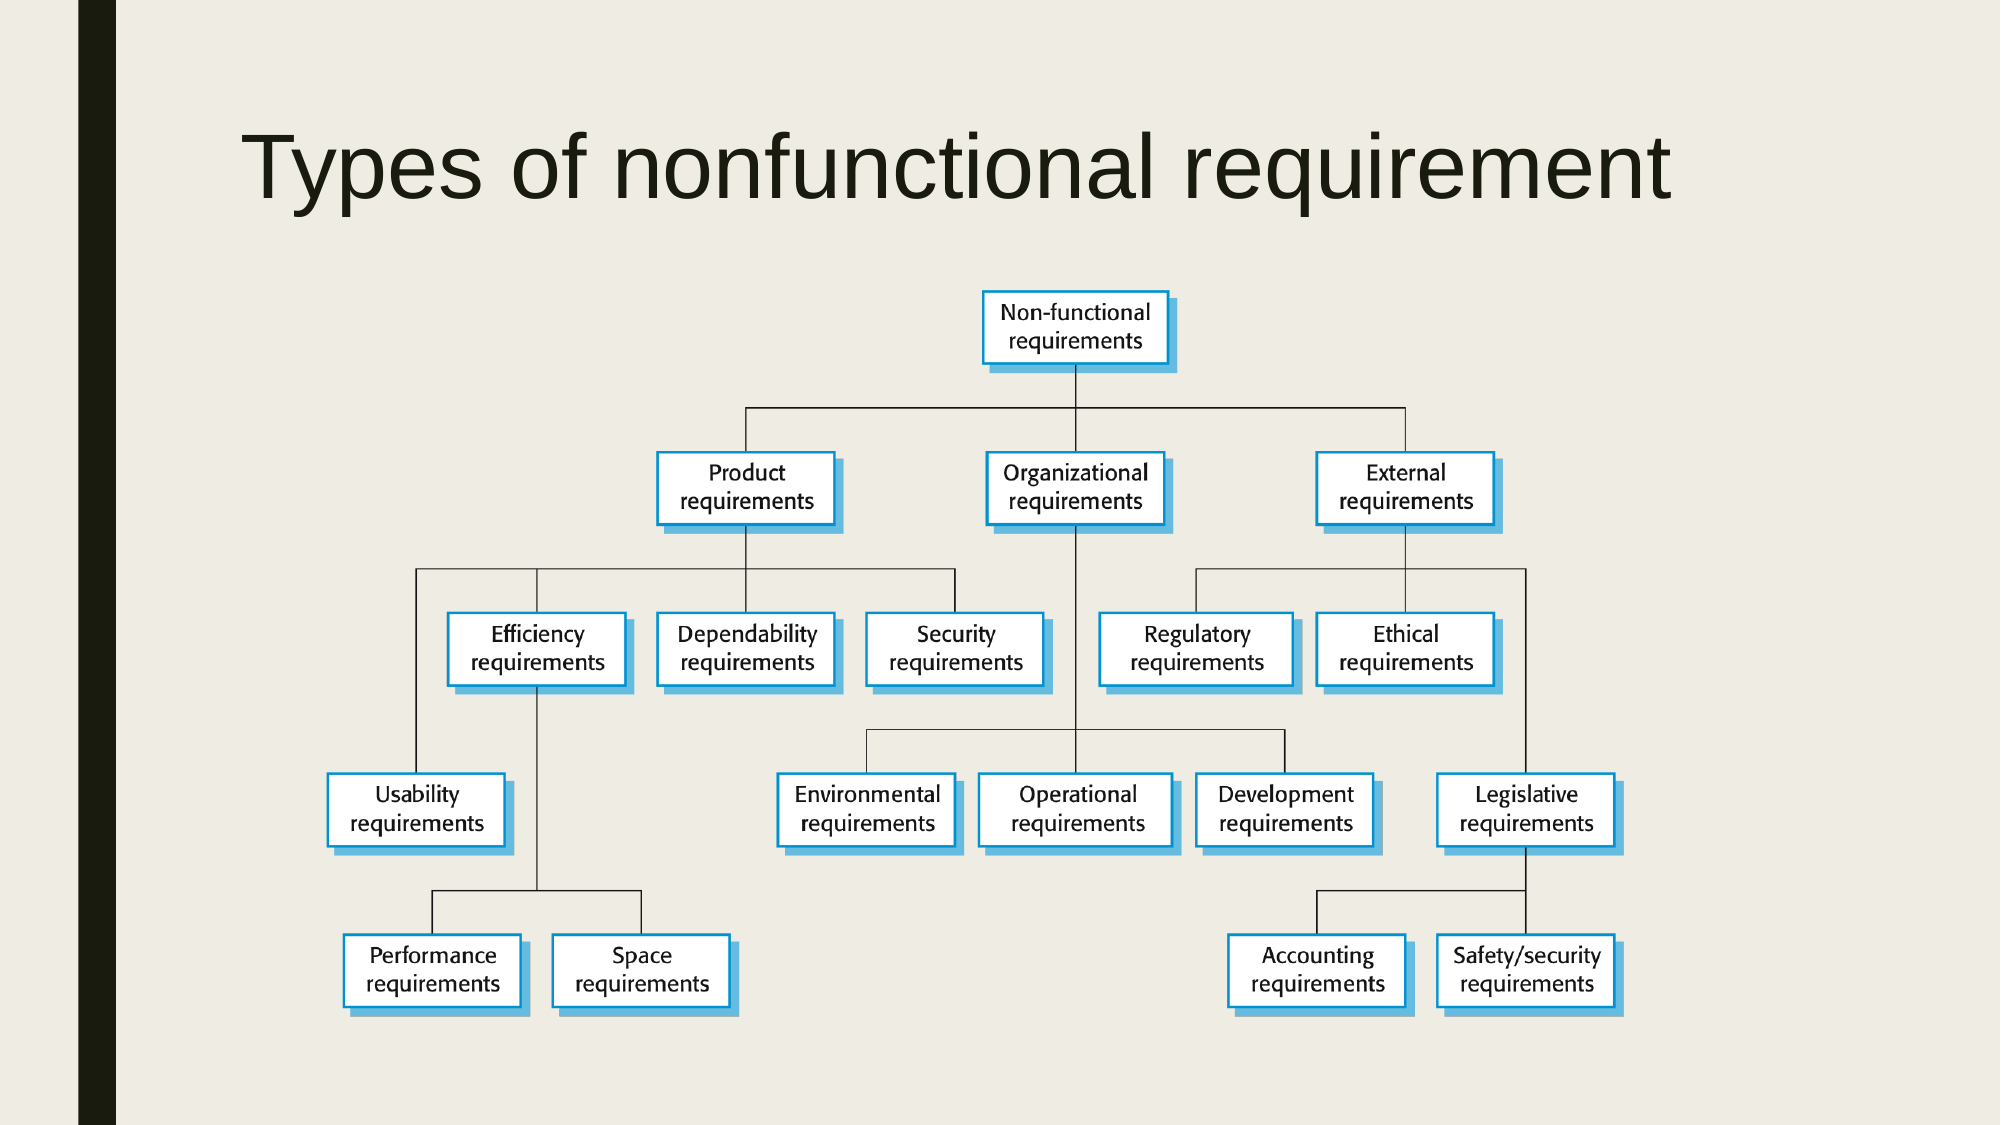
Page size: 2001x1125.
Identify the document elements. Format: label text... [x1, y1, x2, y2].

title Types of nonfunctional requirement [225, 112, 1800, 357]
picture [324, 287, 1625, 1017]
